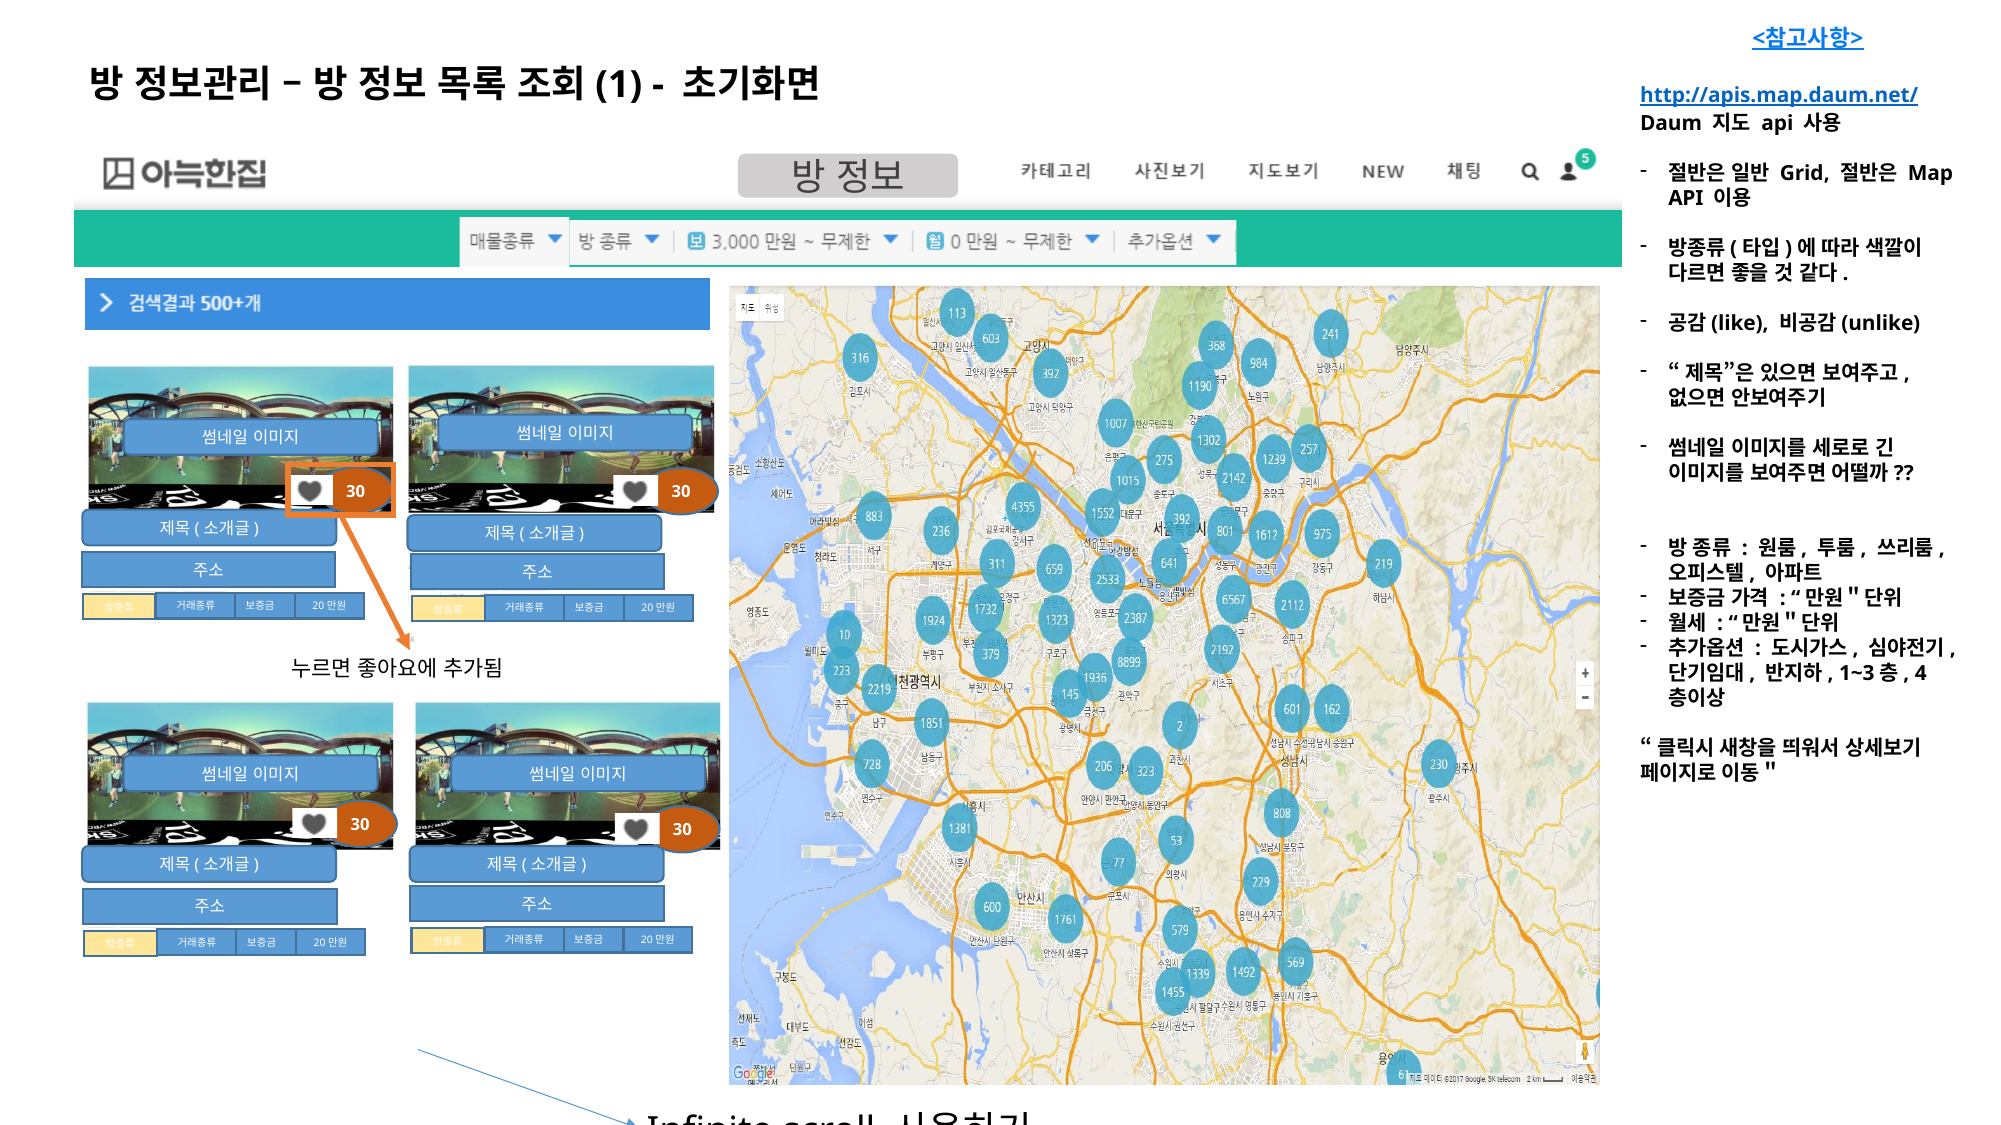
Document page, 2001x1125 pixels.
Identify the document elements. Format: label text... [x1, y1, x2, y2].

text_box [410, 554, 693, 646]
text_box 제목(소개글) [81, 508, 87, 547]
text_box 누르면 좋아요에 추가됨 [277, 646, 543, 688]
picture [86, 701, 394, 979]
text_box <참고사항> http://apis.map.daum.net/ Daum 지도 api 사용 절반은 일반 Grid, 절반은 Map API 이용 방종류(타입)에 따라 색깔이 다르면 좋을 것 같다. 공감(like), 비공감(unlike) “제목”은 있으면 보여주고, 없으면 안보여주기 썸네일 이미지를 세로로 긴 이미지를 보여주면 어떨까?? 방 종류 : 원룸, 투룸, 쓰리룸, 오피스텔, 아파트 보증금 가격 : “만원＂단위 월세 : “만원＂단위 추가옵션 : 도시가스, 심야전기,단기임대, 반지하, 1~3층, 4층이상 “클릭시 새창을 띄워서 상세보기 페이지로 이동＂ [1625, 16, 1991, 792]
picture [414, 701, 721, 979]
text_box 30 [715, 480, 719, 502]
picture [87, 365, 394, 551]
text_box 제목(소개글) [408, 845, 414, 883]
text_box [74, 143, 1622, 268]
text_box 방 정보관리 – 방 정보 목록 조회(1) - 초기화면 [74, 52, 1156, 113]
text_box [417, 1049, 639, 1125]
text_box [82, 888, 365, 981]
picture [407, 364, 715, 642]
text_box 제목(소개글) [81, 845, 86, 883]
picture [85, 278, 710, 330]
picture [729, 285, 1600, 1085]
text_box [81, 551, 340, 644]
text_box 30 [394, 813, 398, 835]
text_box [410, 885, 693, 978]
text_box Infinite scroll 사용하기 [639, 1098, 1315, 1125]
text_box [340, 515, 410, 650]
